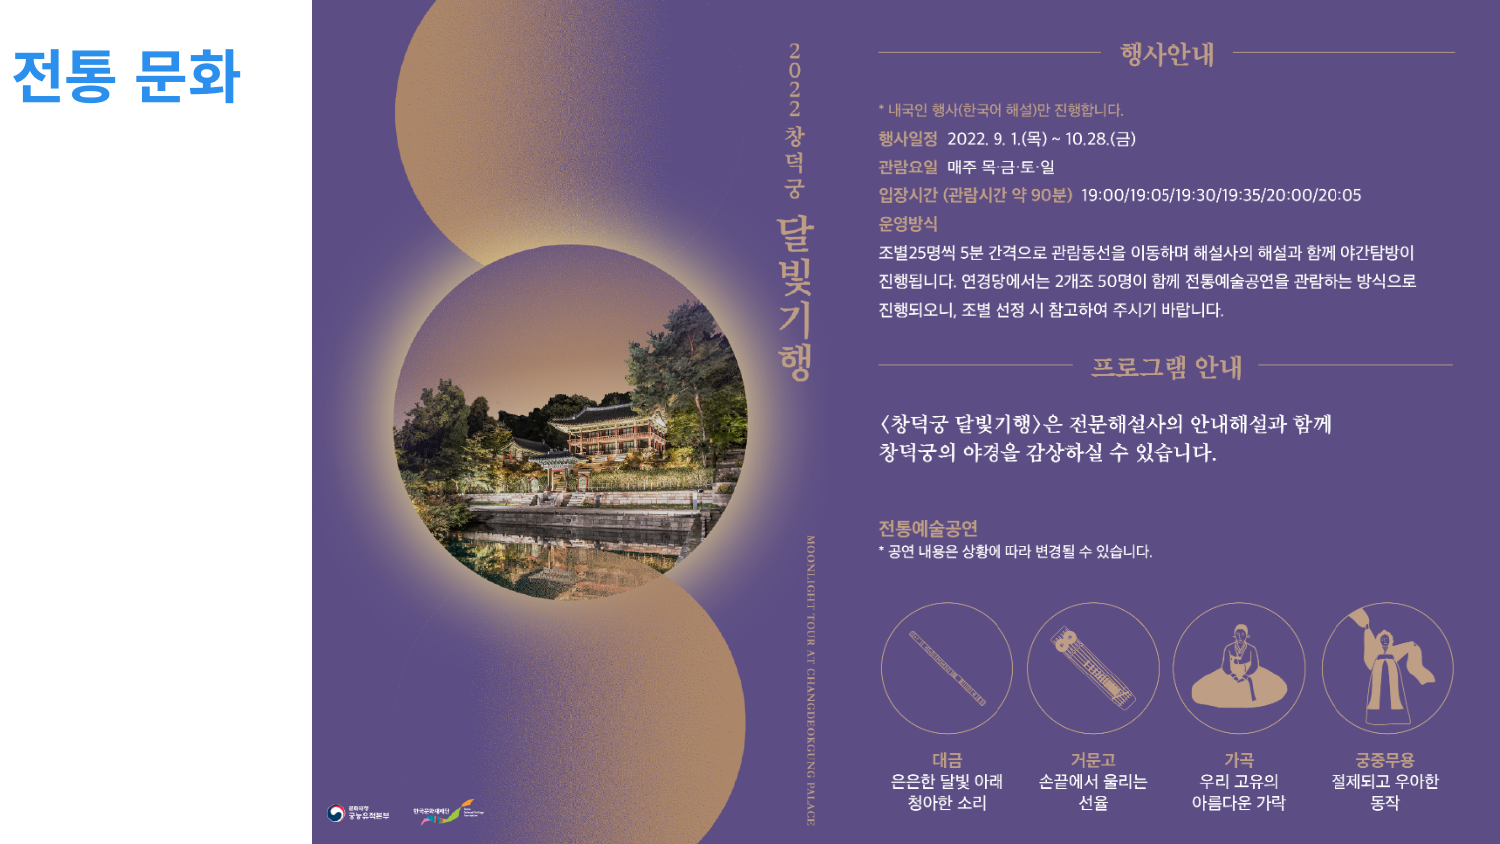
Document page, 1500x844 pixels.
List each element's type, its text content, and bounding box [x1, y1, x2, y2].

picture [312, 0, 1500, 844]
text_box 전통 문화 [0, 0, 310, 151]
